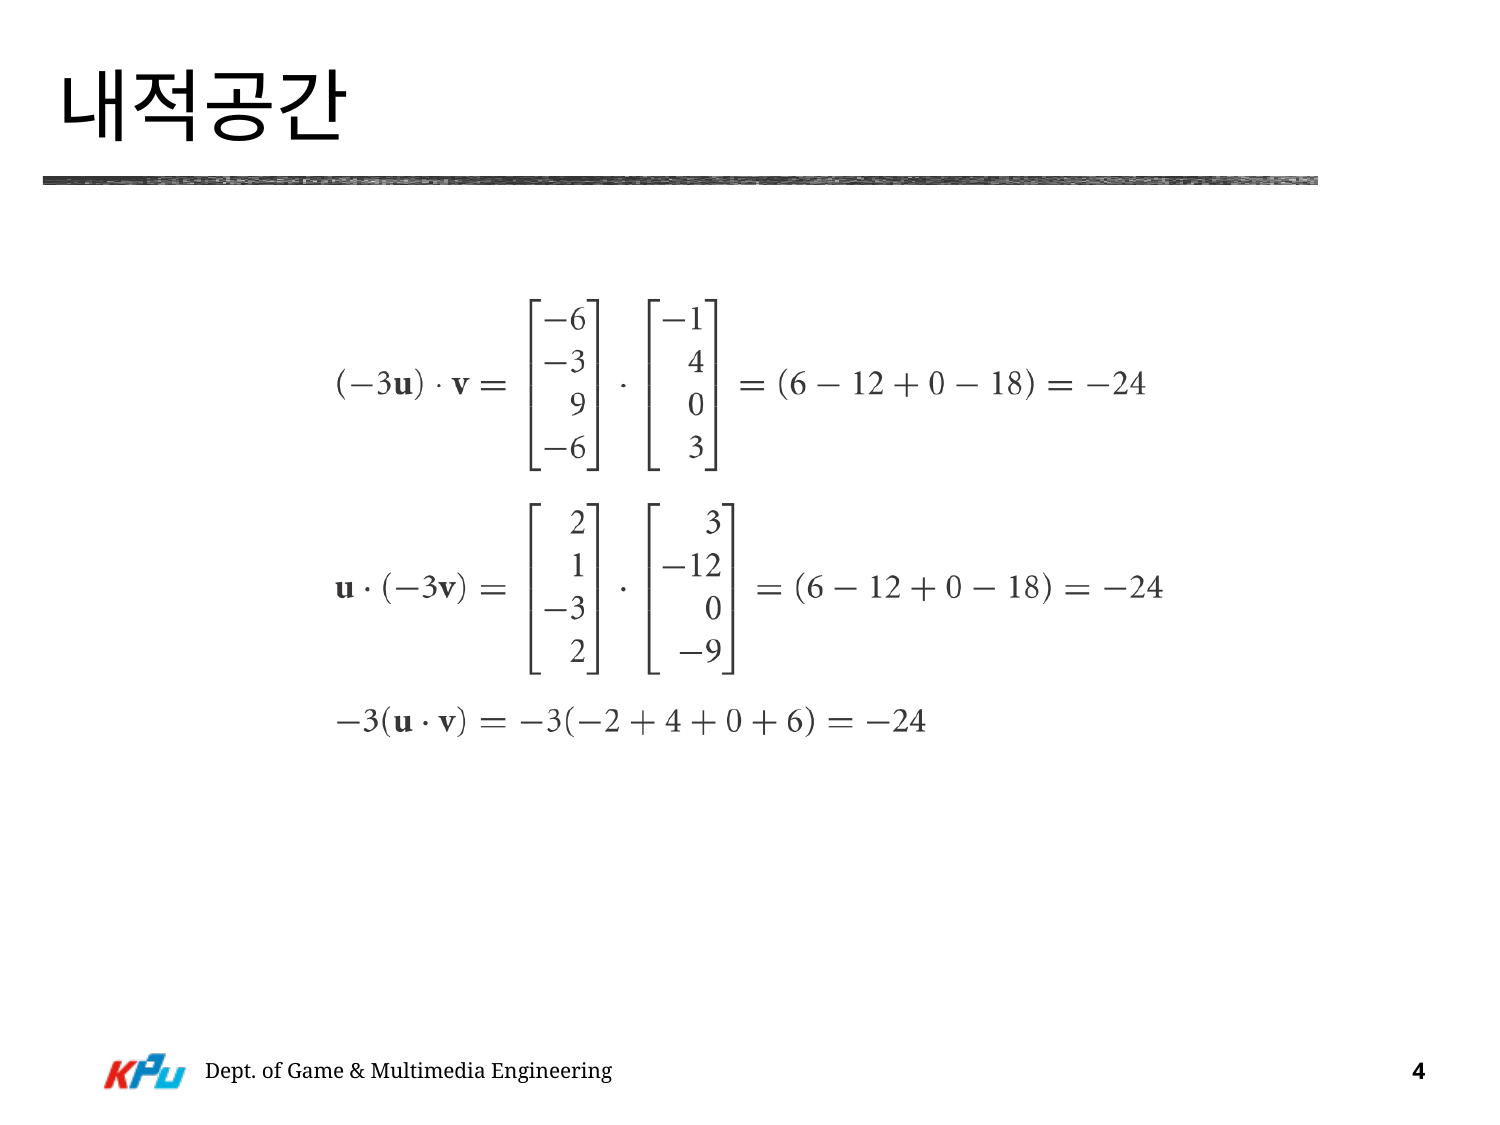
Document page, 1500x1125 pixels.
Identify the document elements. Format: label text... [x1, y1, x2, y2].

picture [327, 290, 1173, 744]
picture [92, 1030, 191, 1120]
footer Dept. of Game & Multimedia Engineering [190, 1042, 879, 1103]
title 내적공간 [42, 39, 1458, 182]
slide_number 4 [1379, 1042, 1459, 1103]
